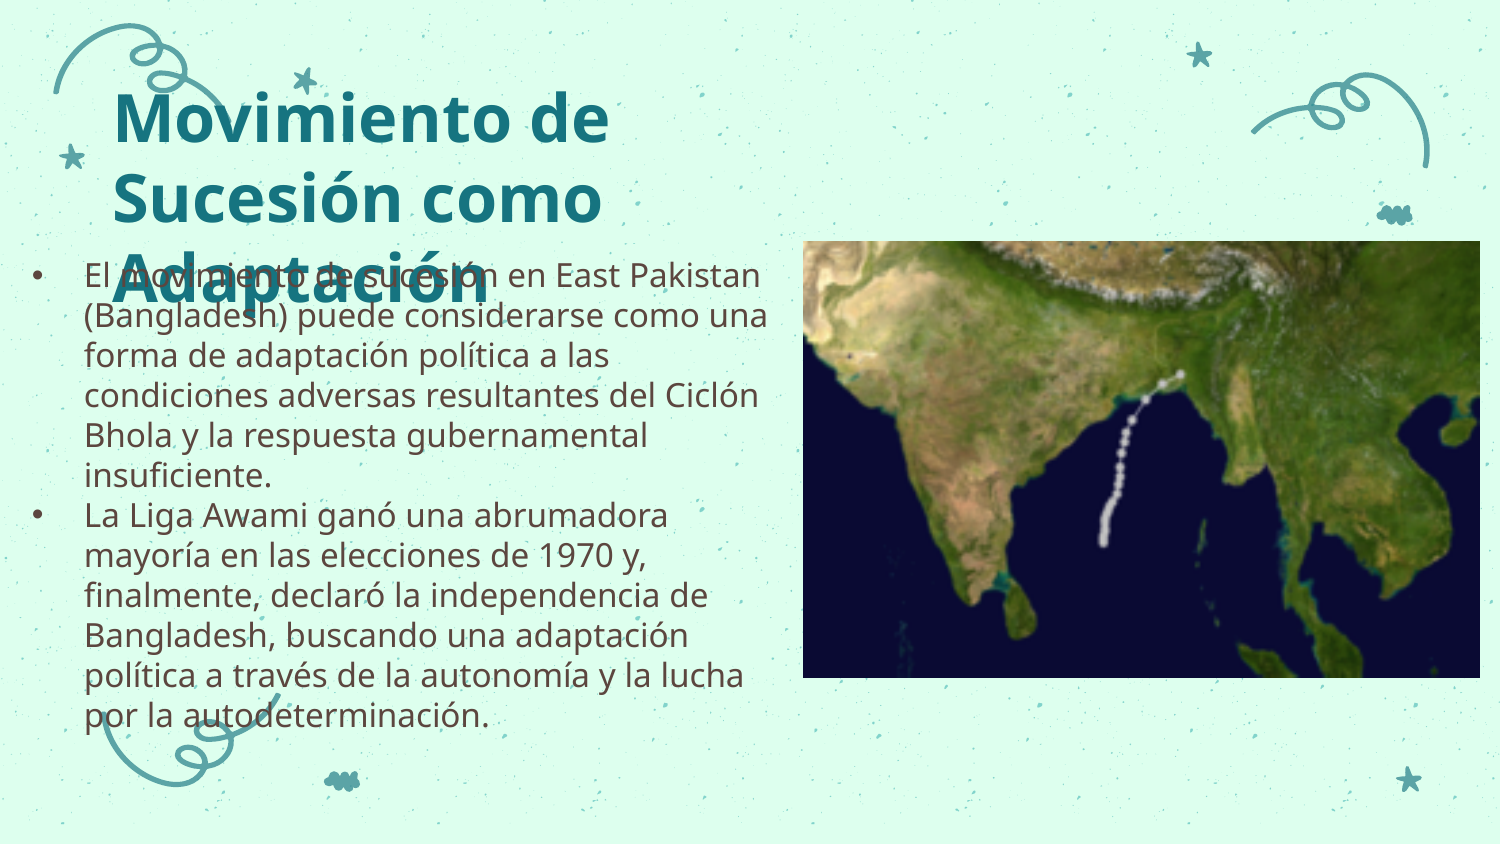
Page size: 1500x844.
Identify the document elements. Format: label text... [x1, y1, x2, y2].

picture [803, 241, 1481, 678]
subtitle El movimiento de sucesión en East Pakistan (Bangladesh) puede considerarse como una forma de adaptación política a las condiciones adversas resultantes del Ciclón Bhola y la respuesta gubernamental insuficiente. La Liga Awami ganó una abrumadora mayoría en las elecciones de 1970 y, finalmente, declaró la independencia de Bangladesh, buscando una adaptación política a través de la autonomía y la lucha por la autodeterminación. [0, 337, 798, 651]
title Movimiento de Sucesión como Adaptación [97, 123, 882, 268]
